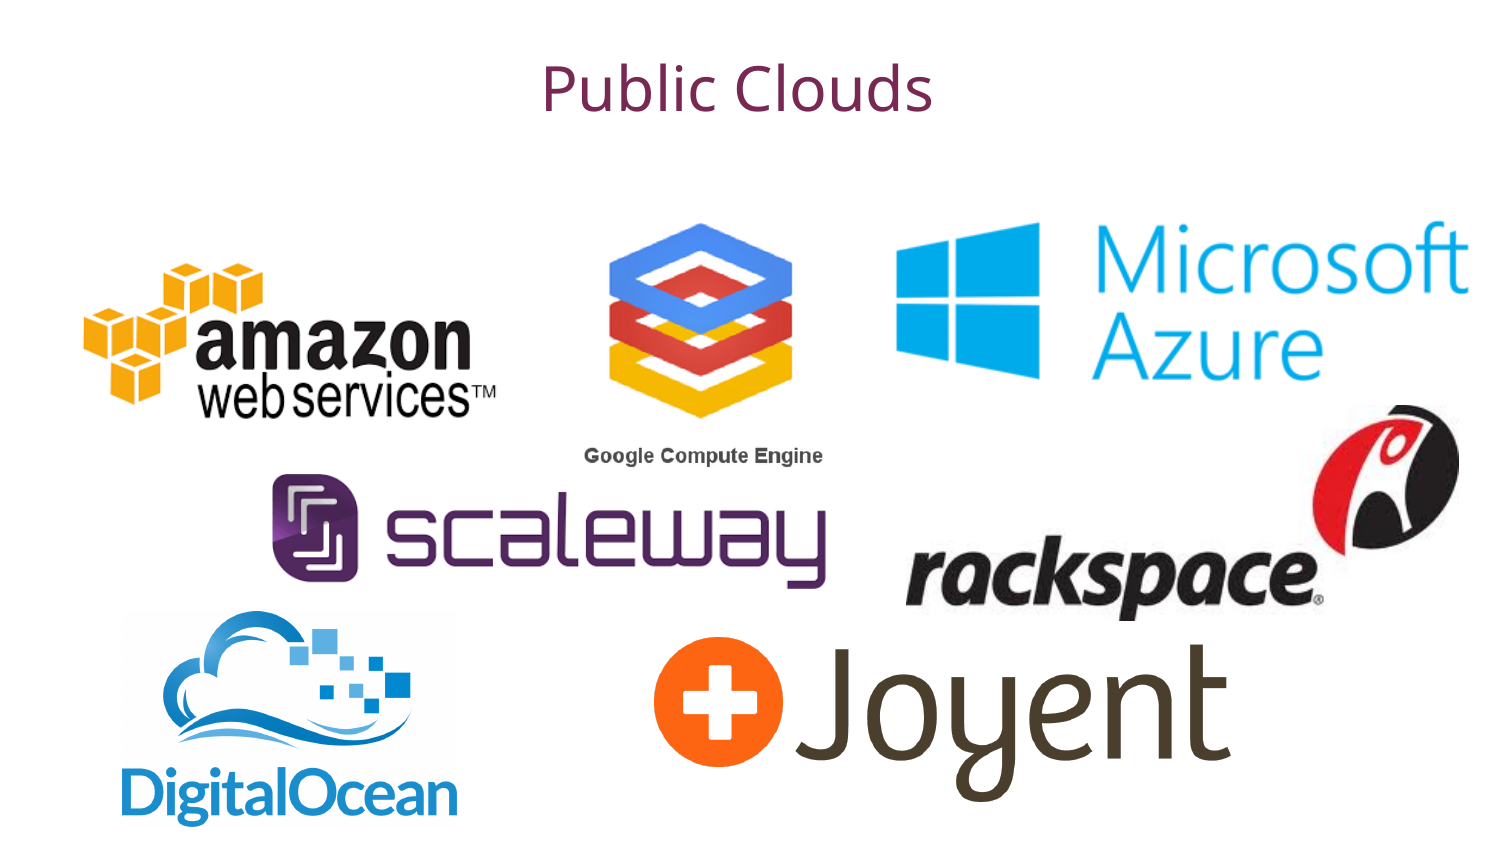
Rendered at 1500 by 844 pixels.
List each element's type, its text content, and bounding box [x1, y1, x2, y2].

picture [651, 634, 1273, 804]
picture [121, 611, 457, 827]
picture [77, 207, 1480, 621]
title Public Clouds [62, 33, 1413, 175]
